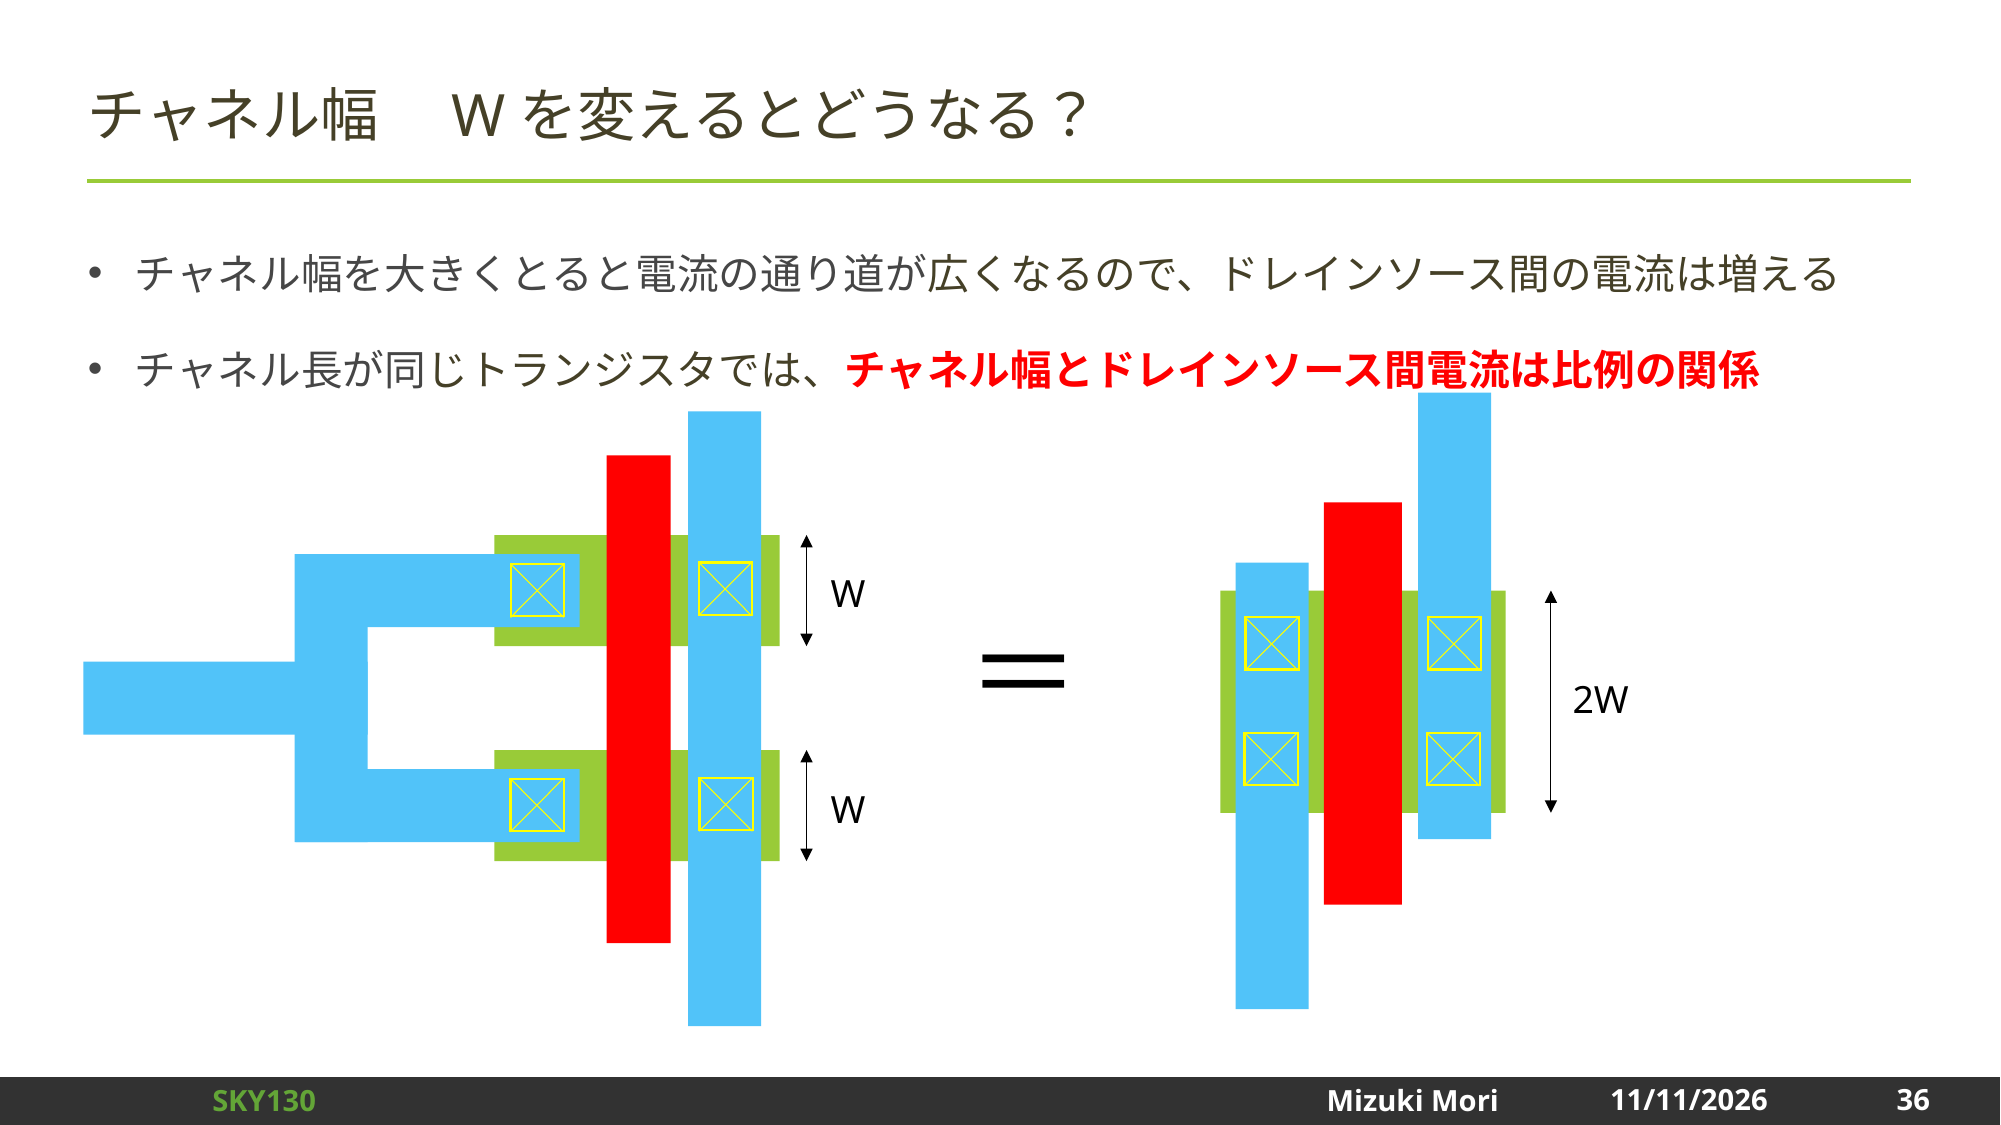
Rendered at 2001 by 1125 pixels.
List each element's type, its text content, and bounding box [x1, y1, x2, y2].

title チャネル幅 Wを変えるとどうなる？ [72, 70, 1912, 163]
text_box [1426, 732, 1480, 786]
text_box [369, 553, 581, 628]
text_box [1244, 617, 1299, 671]
text_box 2W [1557, 668, 1661, 729]
picture [0, 1077, 1550, 1125]
text_box [606, 454, 672, 944]
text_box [698, 562, 752, 616]
text_box [82, 661, 369, 736]
text_box [672, 534, 687, 647]
text_box [1323, 501, 1403, 906]
text_box [762, 534, 781, 647]
text_box W [815, 562, 919, 623]
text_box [510, 564, 564, 618]
text_box [293, 553, 369, 661]
text_box [493, 534, 606, 647]
text_box [369, 768, 581, 843]
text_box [1427, 617, 1481, 671]
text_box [1244, 732, 1298, 786]
text_box [672, 749, 687, 862]
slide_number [1550, 1077, 1826, 1125]
text_box [1235, 561, 1310, 1010]
text_box [762, 749, 781, 862]
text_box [699, 777, 753, 832]
text_box [293, 736, 369, 843]
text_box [510, 778, 564, 832]
list チャネル幅を大きくとると電流の通り道が広くなるので、ドレインソース間の電流は増える チャネル長が同じトランジスタでは、チャネル幅とドレインソース間電流は比例の関係 [72, 239, 1912, 995]
text_box [493, 749, 606, 862]
slide_number 36 [1826, 1076, 2000, 1125]
text_box W [815, 778, 919, 839]
text_box [687, 410, 762, 1027]
text_box ＝ [901, 594, 1145, 745]
